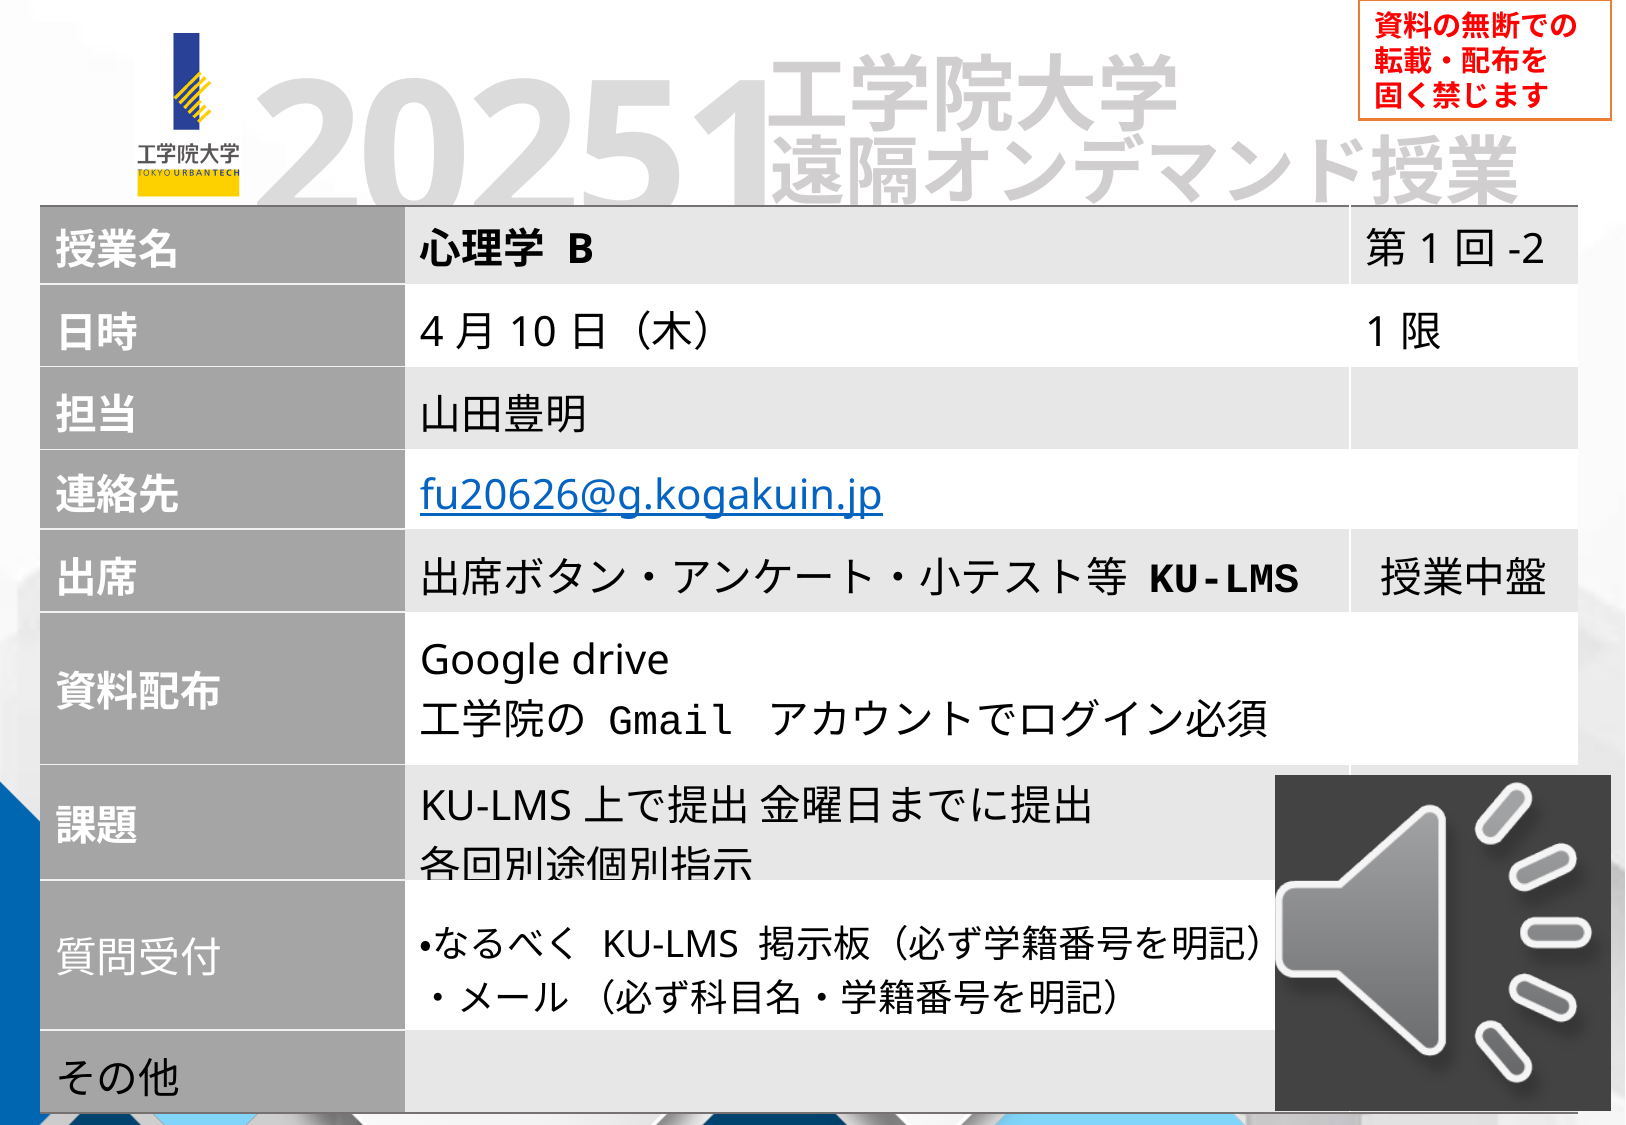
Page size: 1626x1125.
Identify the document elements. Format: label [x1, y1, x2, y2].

text_box [0, 0, 1625, 1125]
picture [1273, 773, 1612, 1112]
